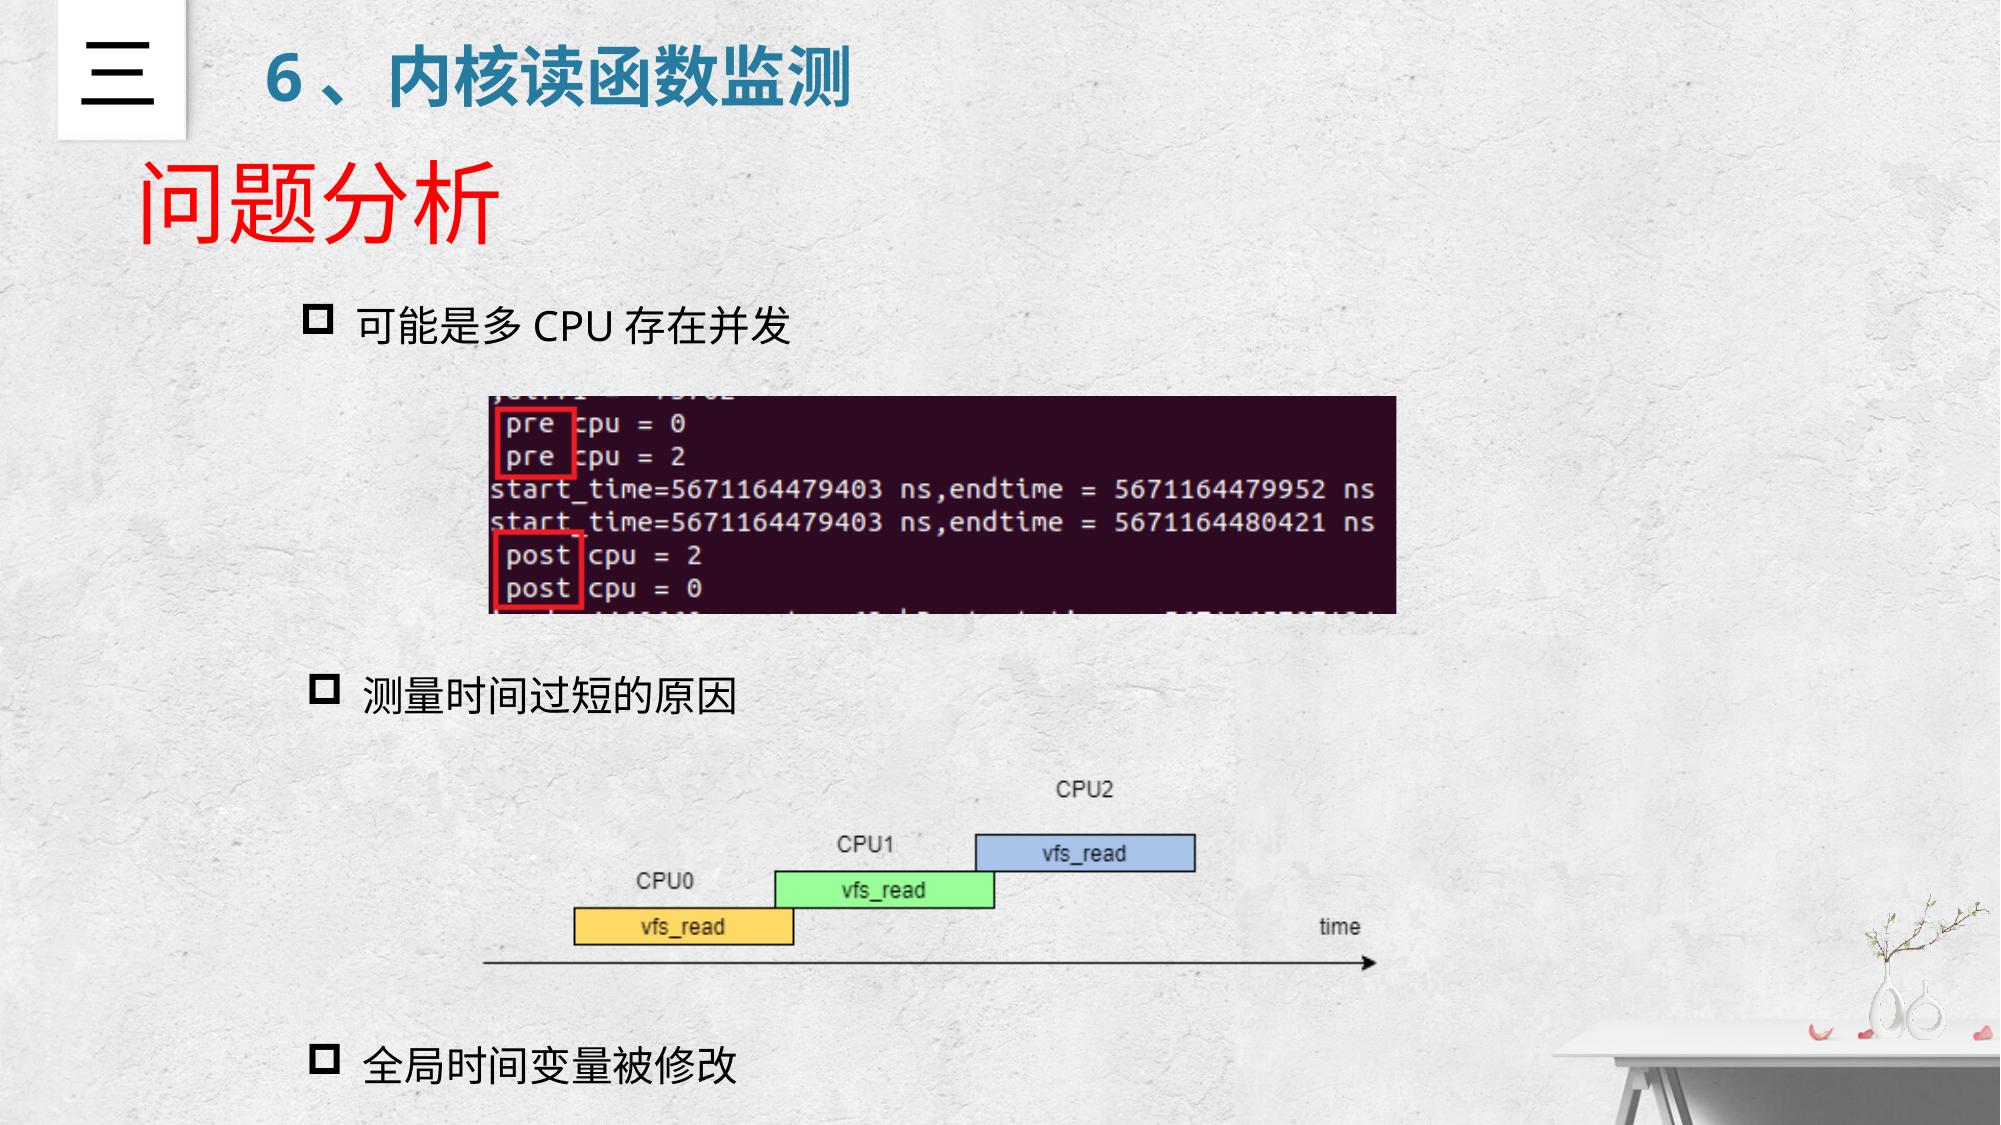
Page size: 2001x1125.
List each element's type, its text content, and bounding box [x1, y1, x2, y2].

text_box 问题分析 [121, 150, 1847, 292]
text_box 可能是多CPU存在并发 [284, 291, 807, 357]
text_box 三 [62, 13, 181, 129]
text_box 6、内核读函数监测 [250, 27, 964, 123]
text_box 测量时间过短的原因 [291, 661, 1181, 727]
picture [0, 0, 2000, 1125]
text_box 全局时间变量被修改 [291, 1031, 861, 1097]
